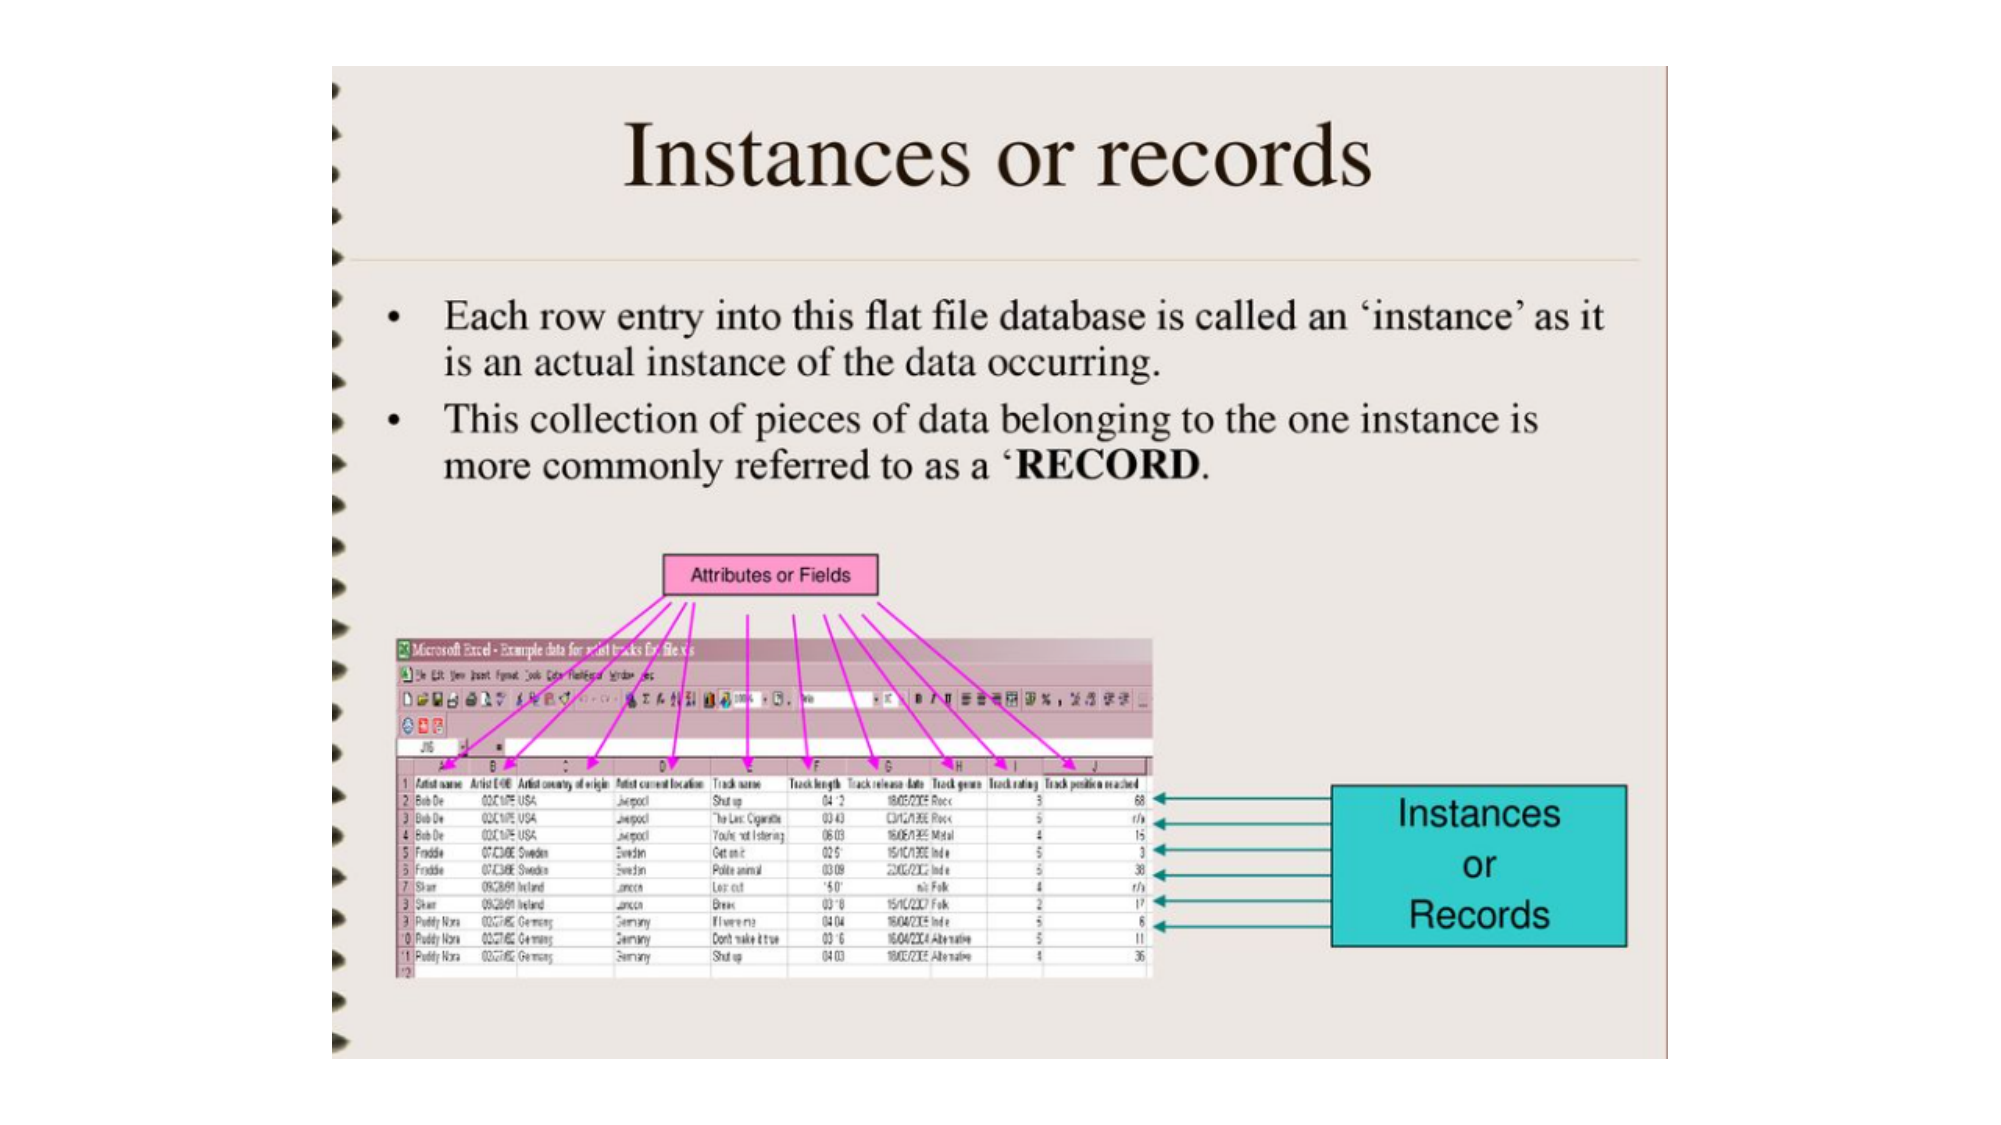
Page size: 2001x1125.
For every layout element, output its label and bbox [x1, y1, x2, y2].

picture [331, 66, 1668, 1059]
